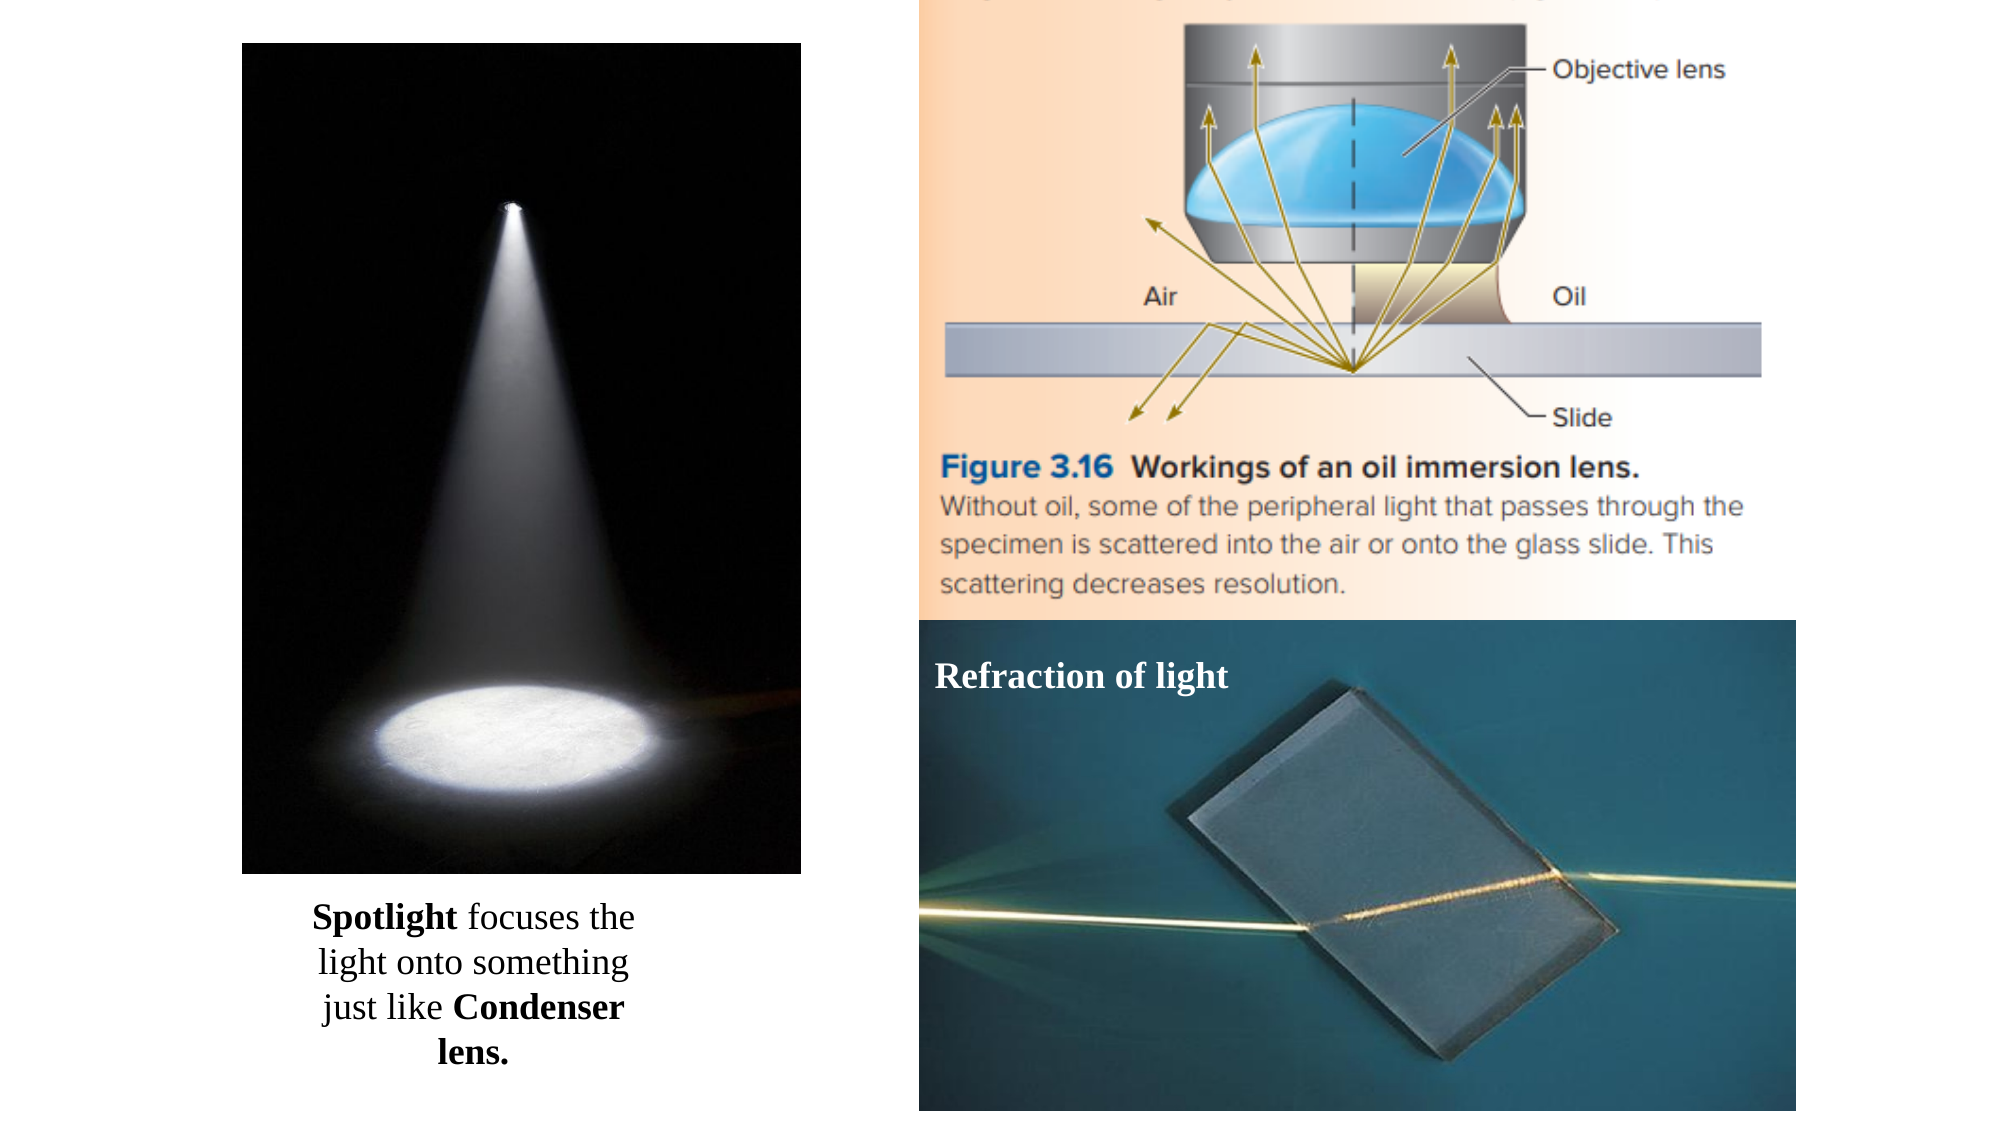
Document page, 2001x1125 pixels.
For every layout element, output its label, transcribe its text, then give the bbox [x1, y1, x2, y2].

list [919, 620, 1796, 1111]
picture [242, 43, 801, 874]
picture [919, 0, 1796, 620]
text_box Spotlight focuses the light onto something just like Condenser lens. [292, 884, 655, 1080]
